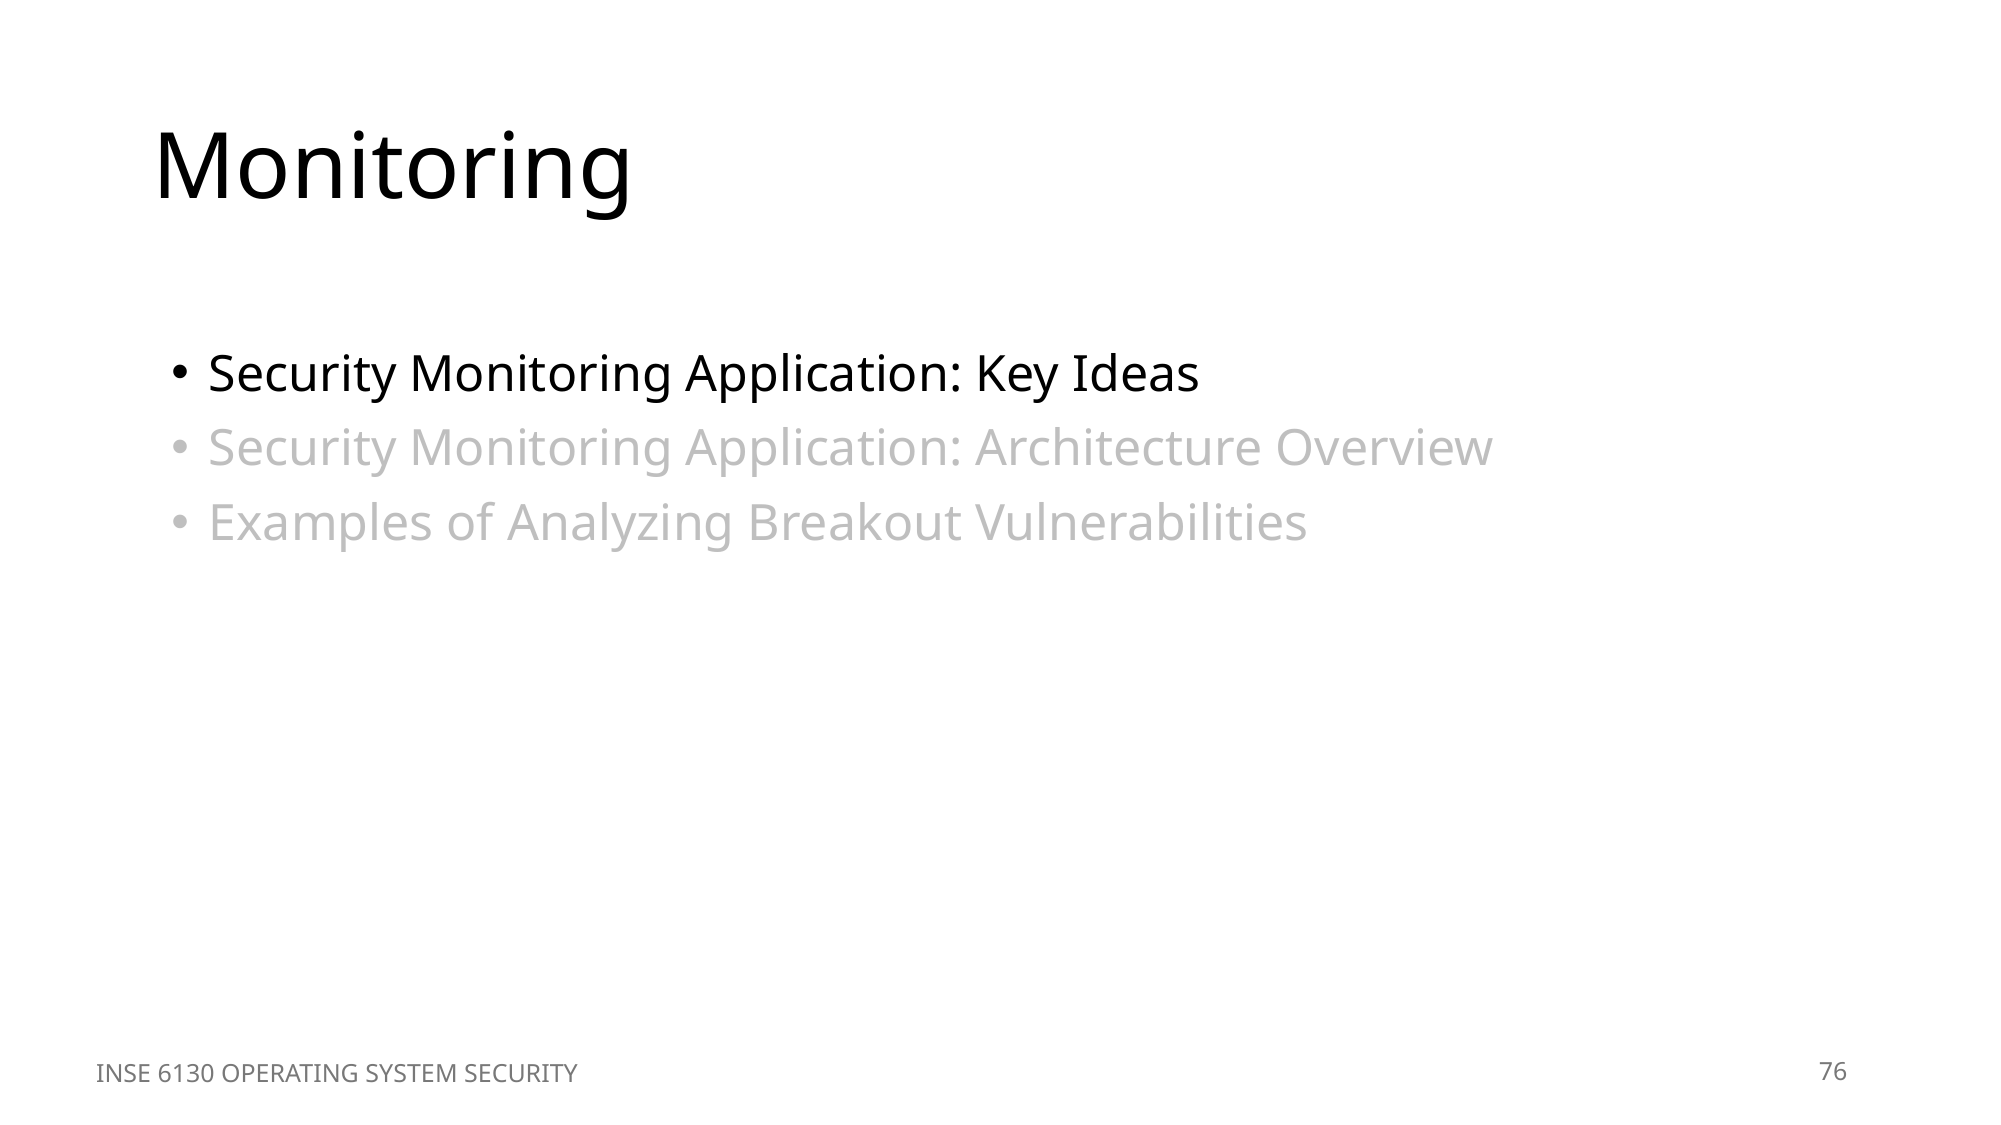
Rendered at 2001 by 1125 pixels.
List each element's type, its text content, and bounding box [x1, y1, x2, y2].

slide_number 76 [1412, 1042, 1863, 1103]
list Security Monitoring Application: Key Ideas Security Monitoring Application: Architecture Overview Examples of Analyzing Breakout Vulnerabilities [156, 340, 1882, 1055]
title Monitoring [137, 59, 1863, 278]
footer INSE 6130 OPERATING SYSTEM SECURITY [0, 1042, 675, 1103]
